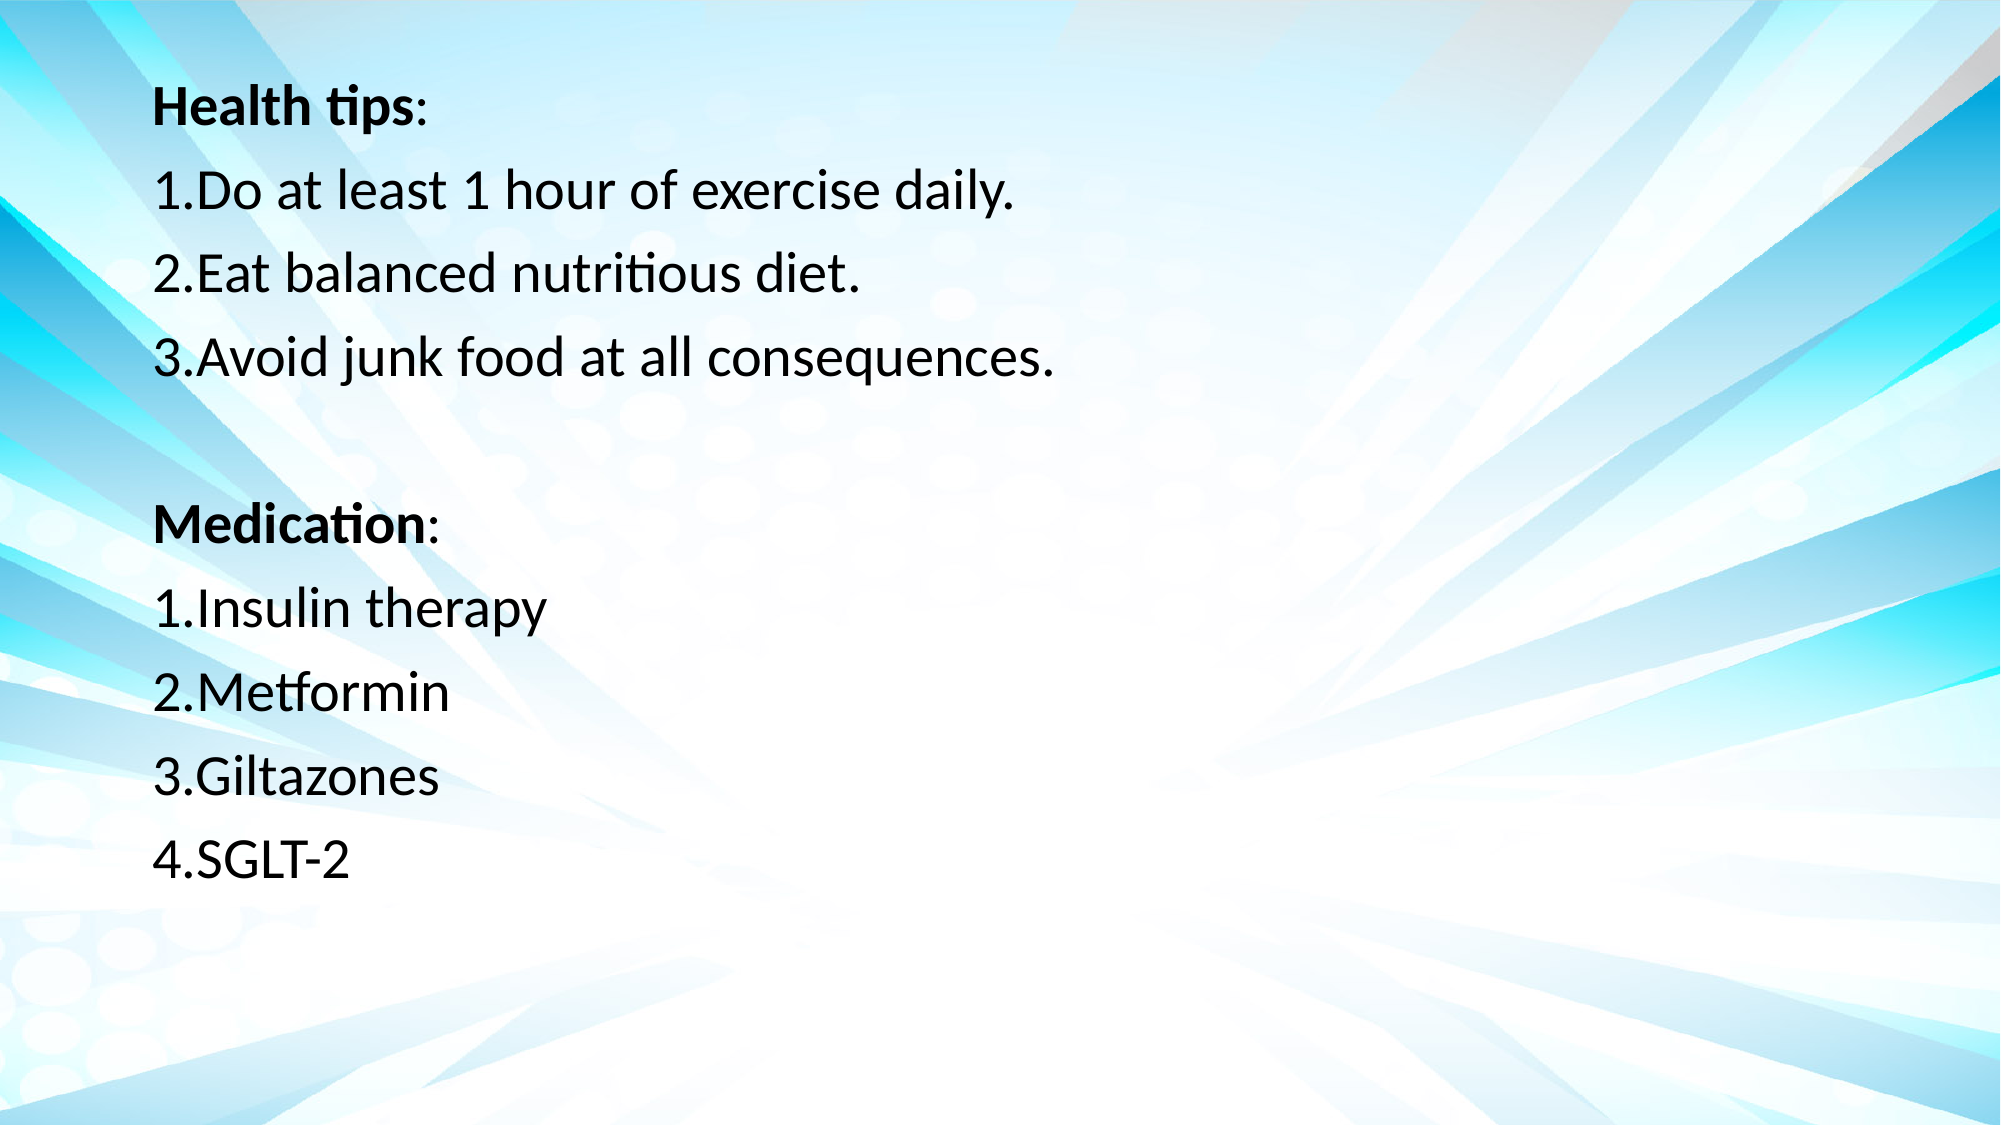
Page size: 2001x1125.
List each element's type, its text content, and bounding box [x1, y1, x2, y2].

list Health tips: 1.Do at least 1 hour of exercise daily. 2.Eat balanced nutritious diet. 3.Avoid junk food at all consequences. Medication: 1.Insulin therapy 2.Metformin 3.Giltazones 4.SGLT-2 [137, 67, 1863, 1014]
picture [0, 0, 2001, 1125]
